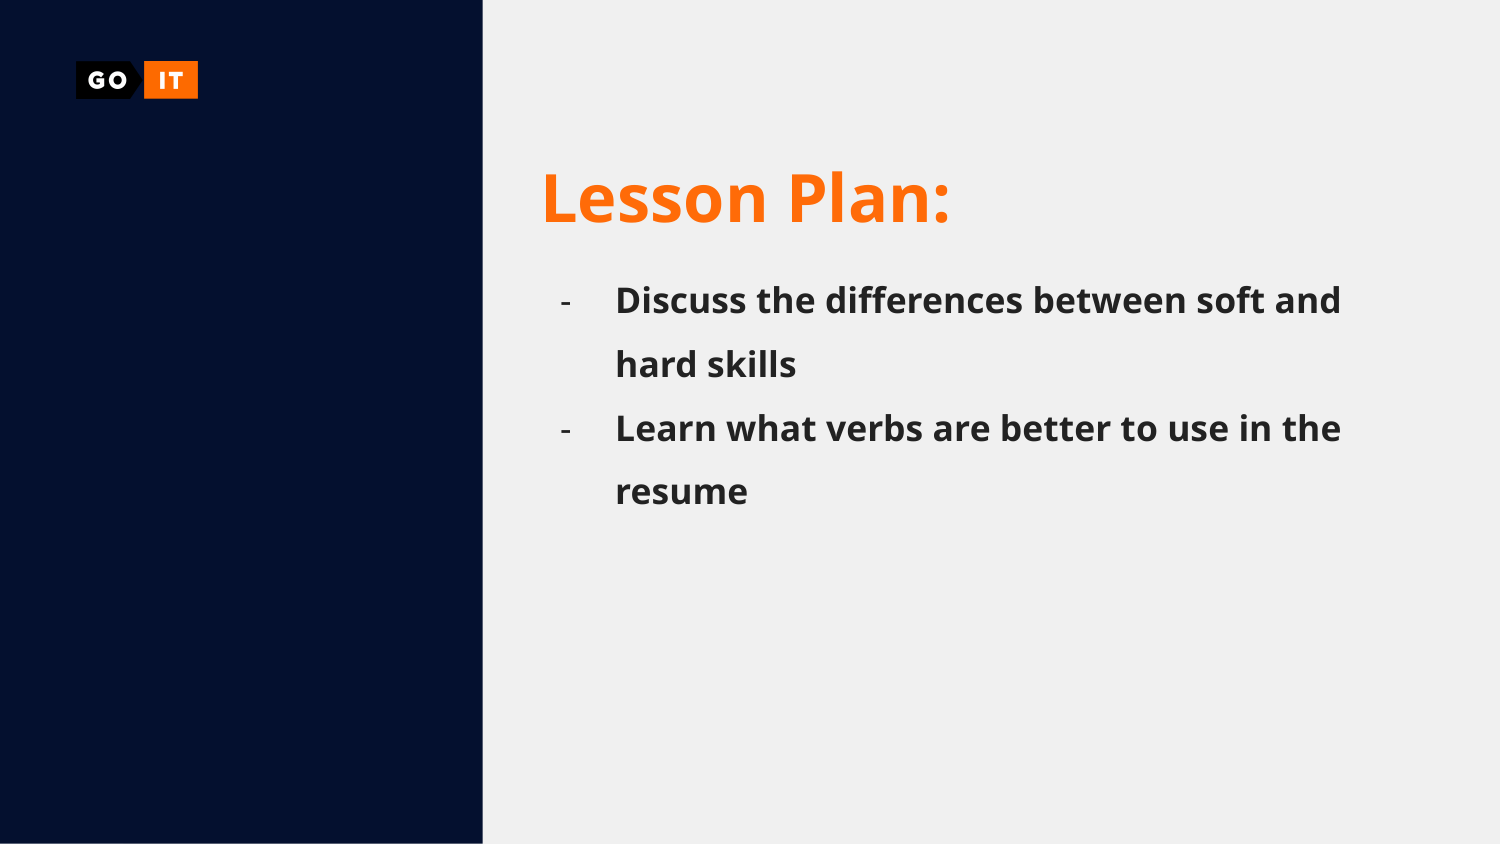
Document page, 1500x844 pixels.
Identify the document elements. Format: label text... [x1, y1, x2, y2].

text_box [0, 0, 483, 844]
picture [76, 61, 198, 99]
text_box Lesson Plan: Discuss the differences between soft and hard skills Learn what verbs are better to use in the resume [540, 61, 1375, 583]
